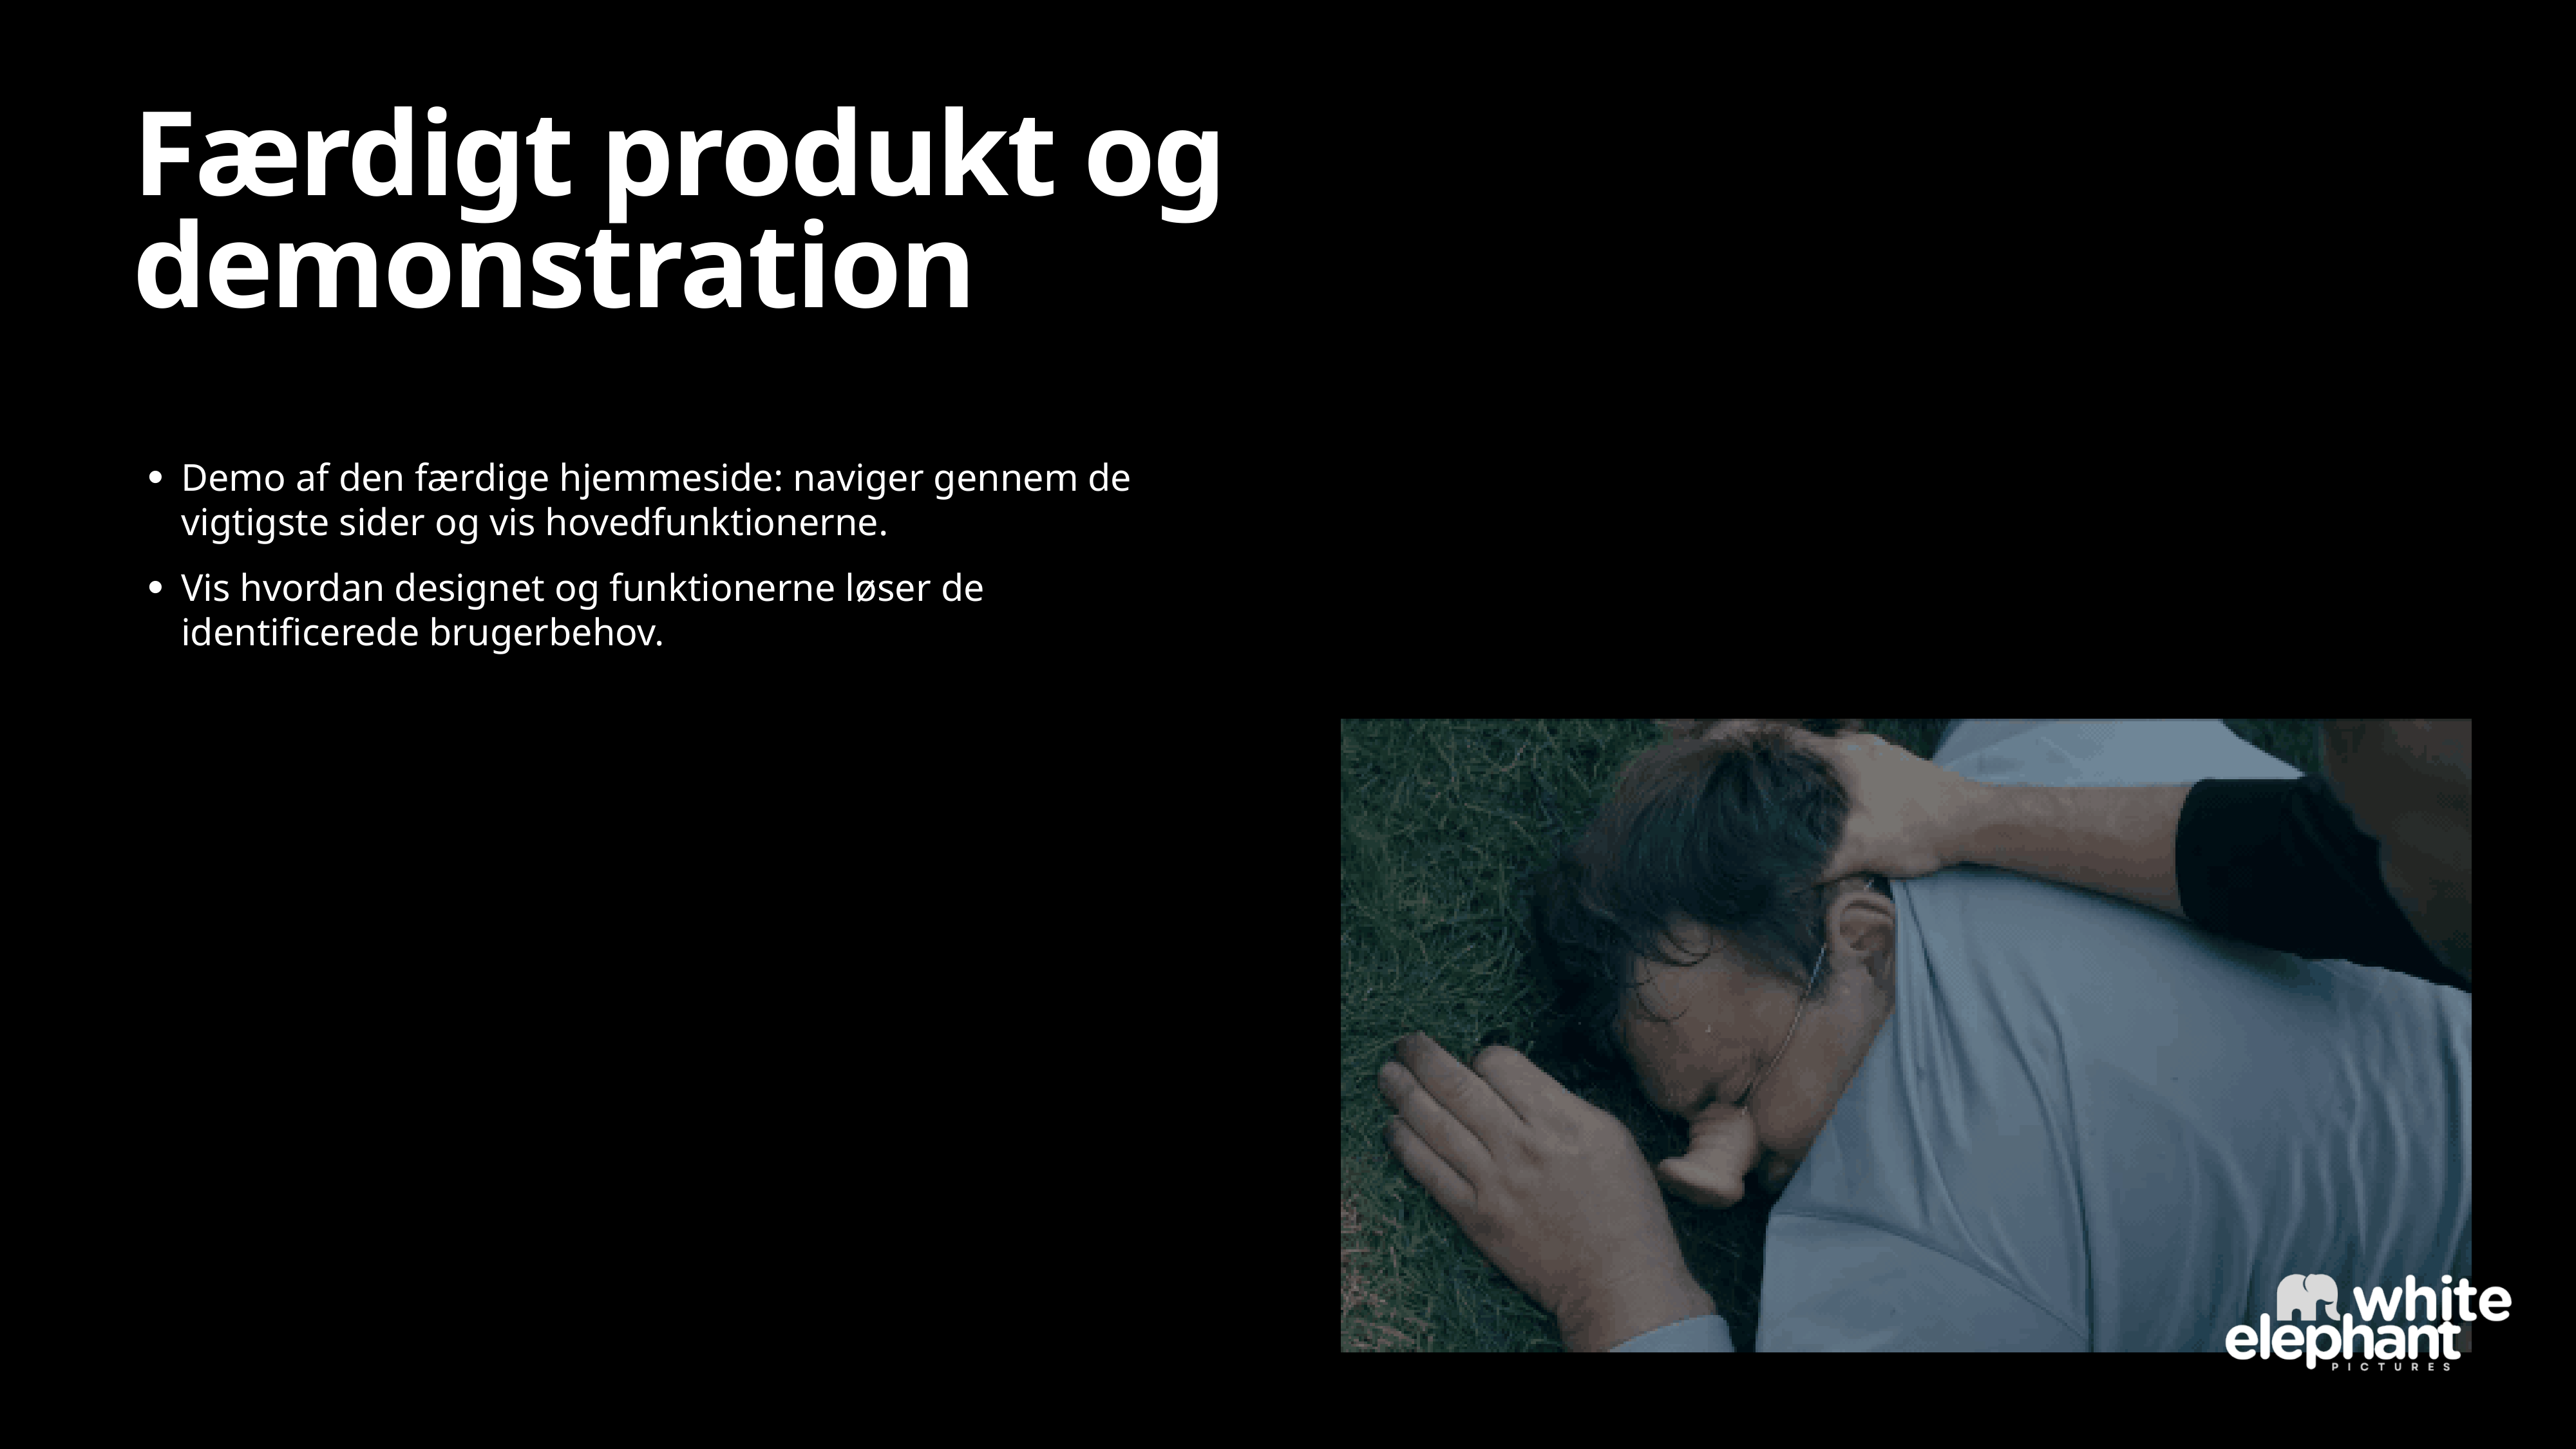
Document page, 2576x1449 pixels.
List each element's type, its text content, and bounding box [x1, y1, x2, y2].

picture [1341, 718, 2576, 1449]
list Demo af den færdige hjemmeside: naviger gennem de vigtigste sider og vis hovedfunktionerne. Vis hvordan designet og funktionerne løser de identificerede brugerbehov. [127, 448, 1161, 1321]
title Færdigt produkt og demonstration [127, 100, 1987, 253]
